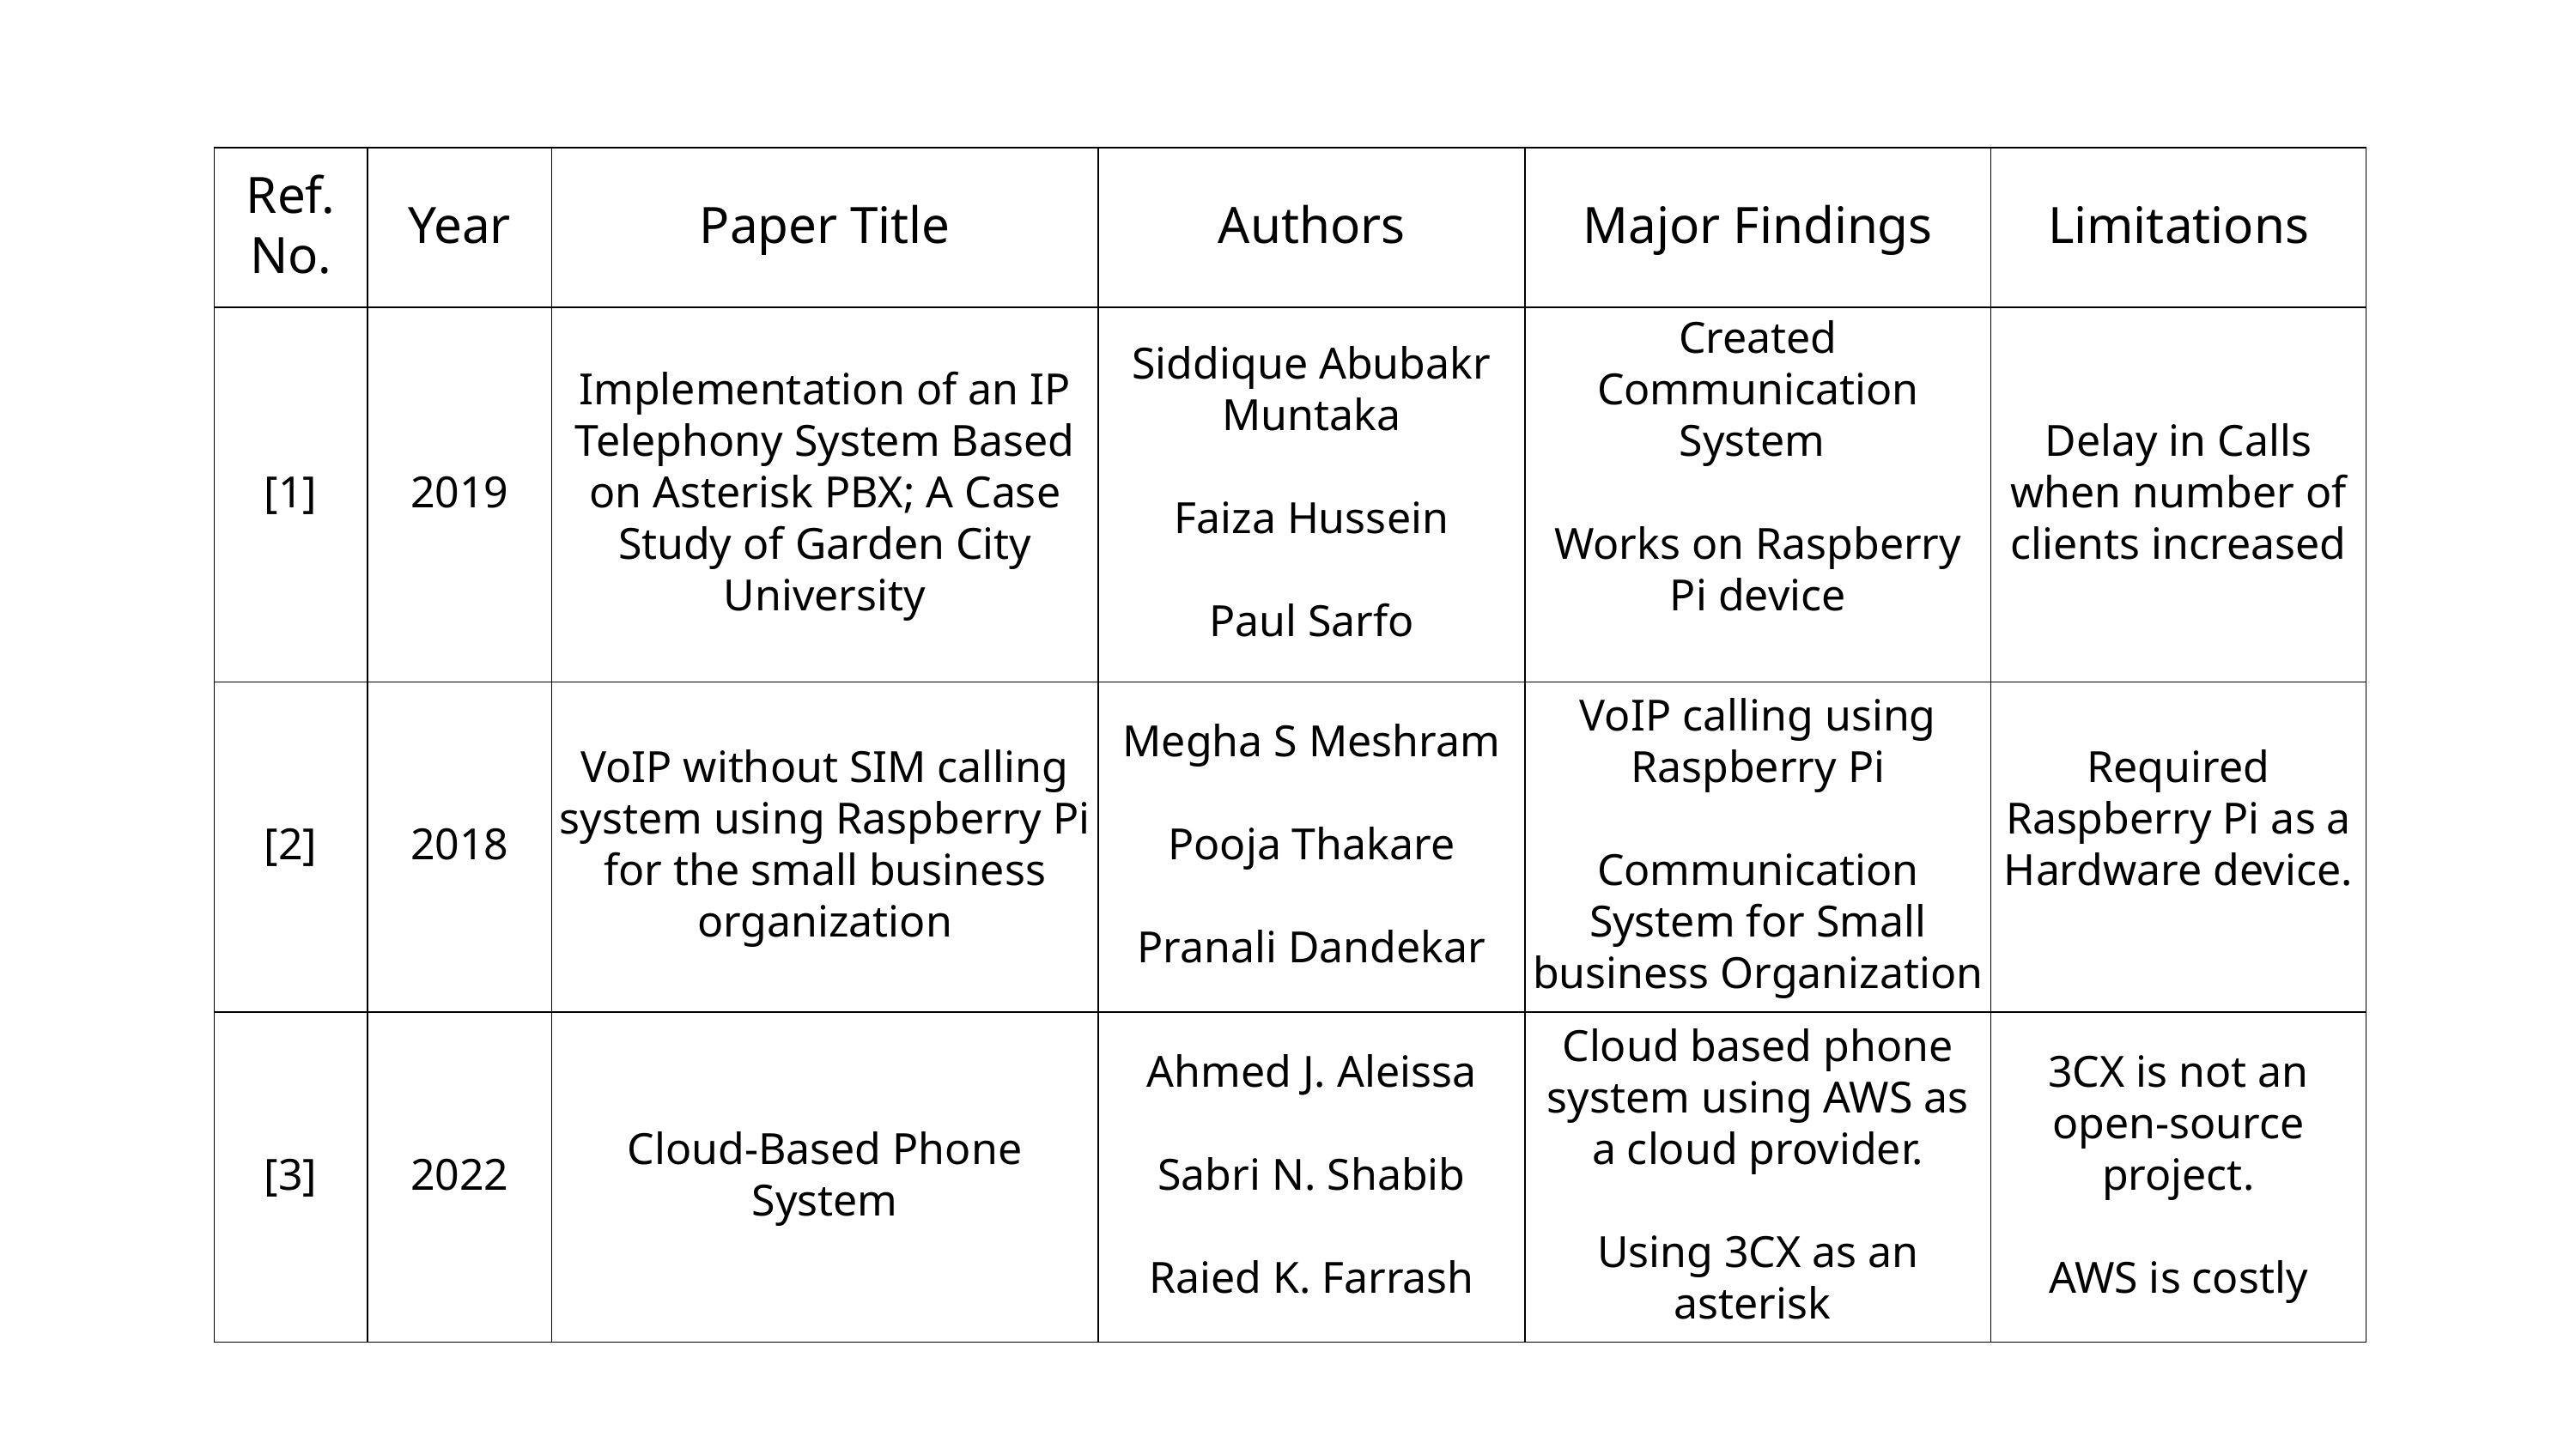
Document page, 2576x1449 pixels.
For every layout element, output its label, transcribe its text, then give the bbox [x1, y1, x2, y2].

table_cell Implementation of an IP Telephony System Based on Asterisk PBX; A Case Study of Garden City University [552, 308, 1097, 682]
table_cell 2018 [368, 682, 551, 1011]
table_cell 3CX is not an open-source project. AWS is costly [1991, 1013, 2366, 1342]
table_cell VoIP without SIM calling system using Raspberry Pi for the small business organization [552, 682, 1097, 1011]
table_cell Cloud-Based Phone System [552, 1013, 1097, 1342]
table_cell Created Communication System Works on Raspberry Pi device [1526, 308, 1990, 682]
table_cell Megha S Meshram Pooja Thakare Pranali Dandekar [1099, 682, 1524, 1011]
table_header Ref. No. [215, 149, 367, 306]
table_cell 2019 [368, 308, 551, 682]
table_header Year [368, 149, 551, 306]
table_cell VoIP calling using Raspberry Pi Communication System for Small business Organization [1526, 682, 1990, 1011]
table_cell [3] [215, 1013, 367, 1342]
table_header Major Findings [1526, 149, 1990, 306]
table_header Paper Title [552, 149, 1097, 306]
table_cell [2] [215, 682, 367, 1011]
table_header Limitations [1991, 149, 2366, 306]
table_cell Cloud based phone system using AWS as a cloud provider. Using 3CX as an asterisk [1526, 1013, 1990, 1342]
table_cell Required Raspberry Pi as a Hardware device. [1991, 682, 2366, 1011]
table_cell 2022 [368, 1013, 551, 1342]
table_cell Ahmed J. Aleissa Sabri N. Shabib Raied K. Farrash [1099, 1013, 1524, 1342]
table_cell Siddique Abubakr Muntaka Faiza Hussein Paul Sarfo [1099, 308, 1524, 682]
table_cell [1] [215, 308, 367, 682]
table_header Authors [1099, 149, 1524, 306]
table_cell Delay in Calls when number of clients increased [1991, 308, 2366, 682]
